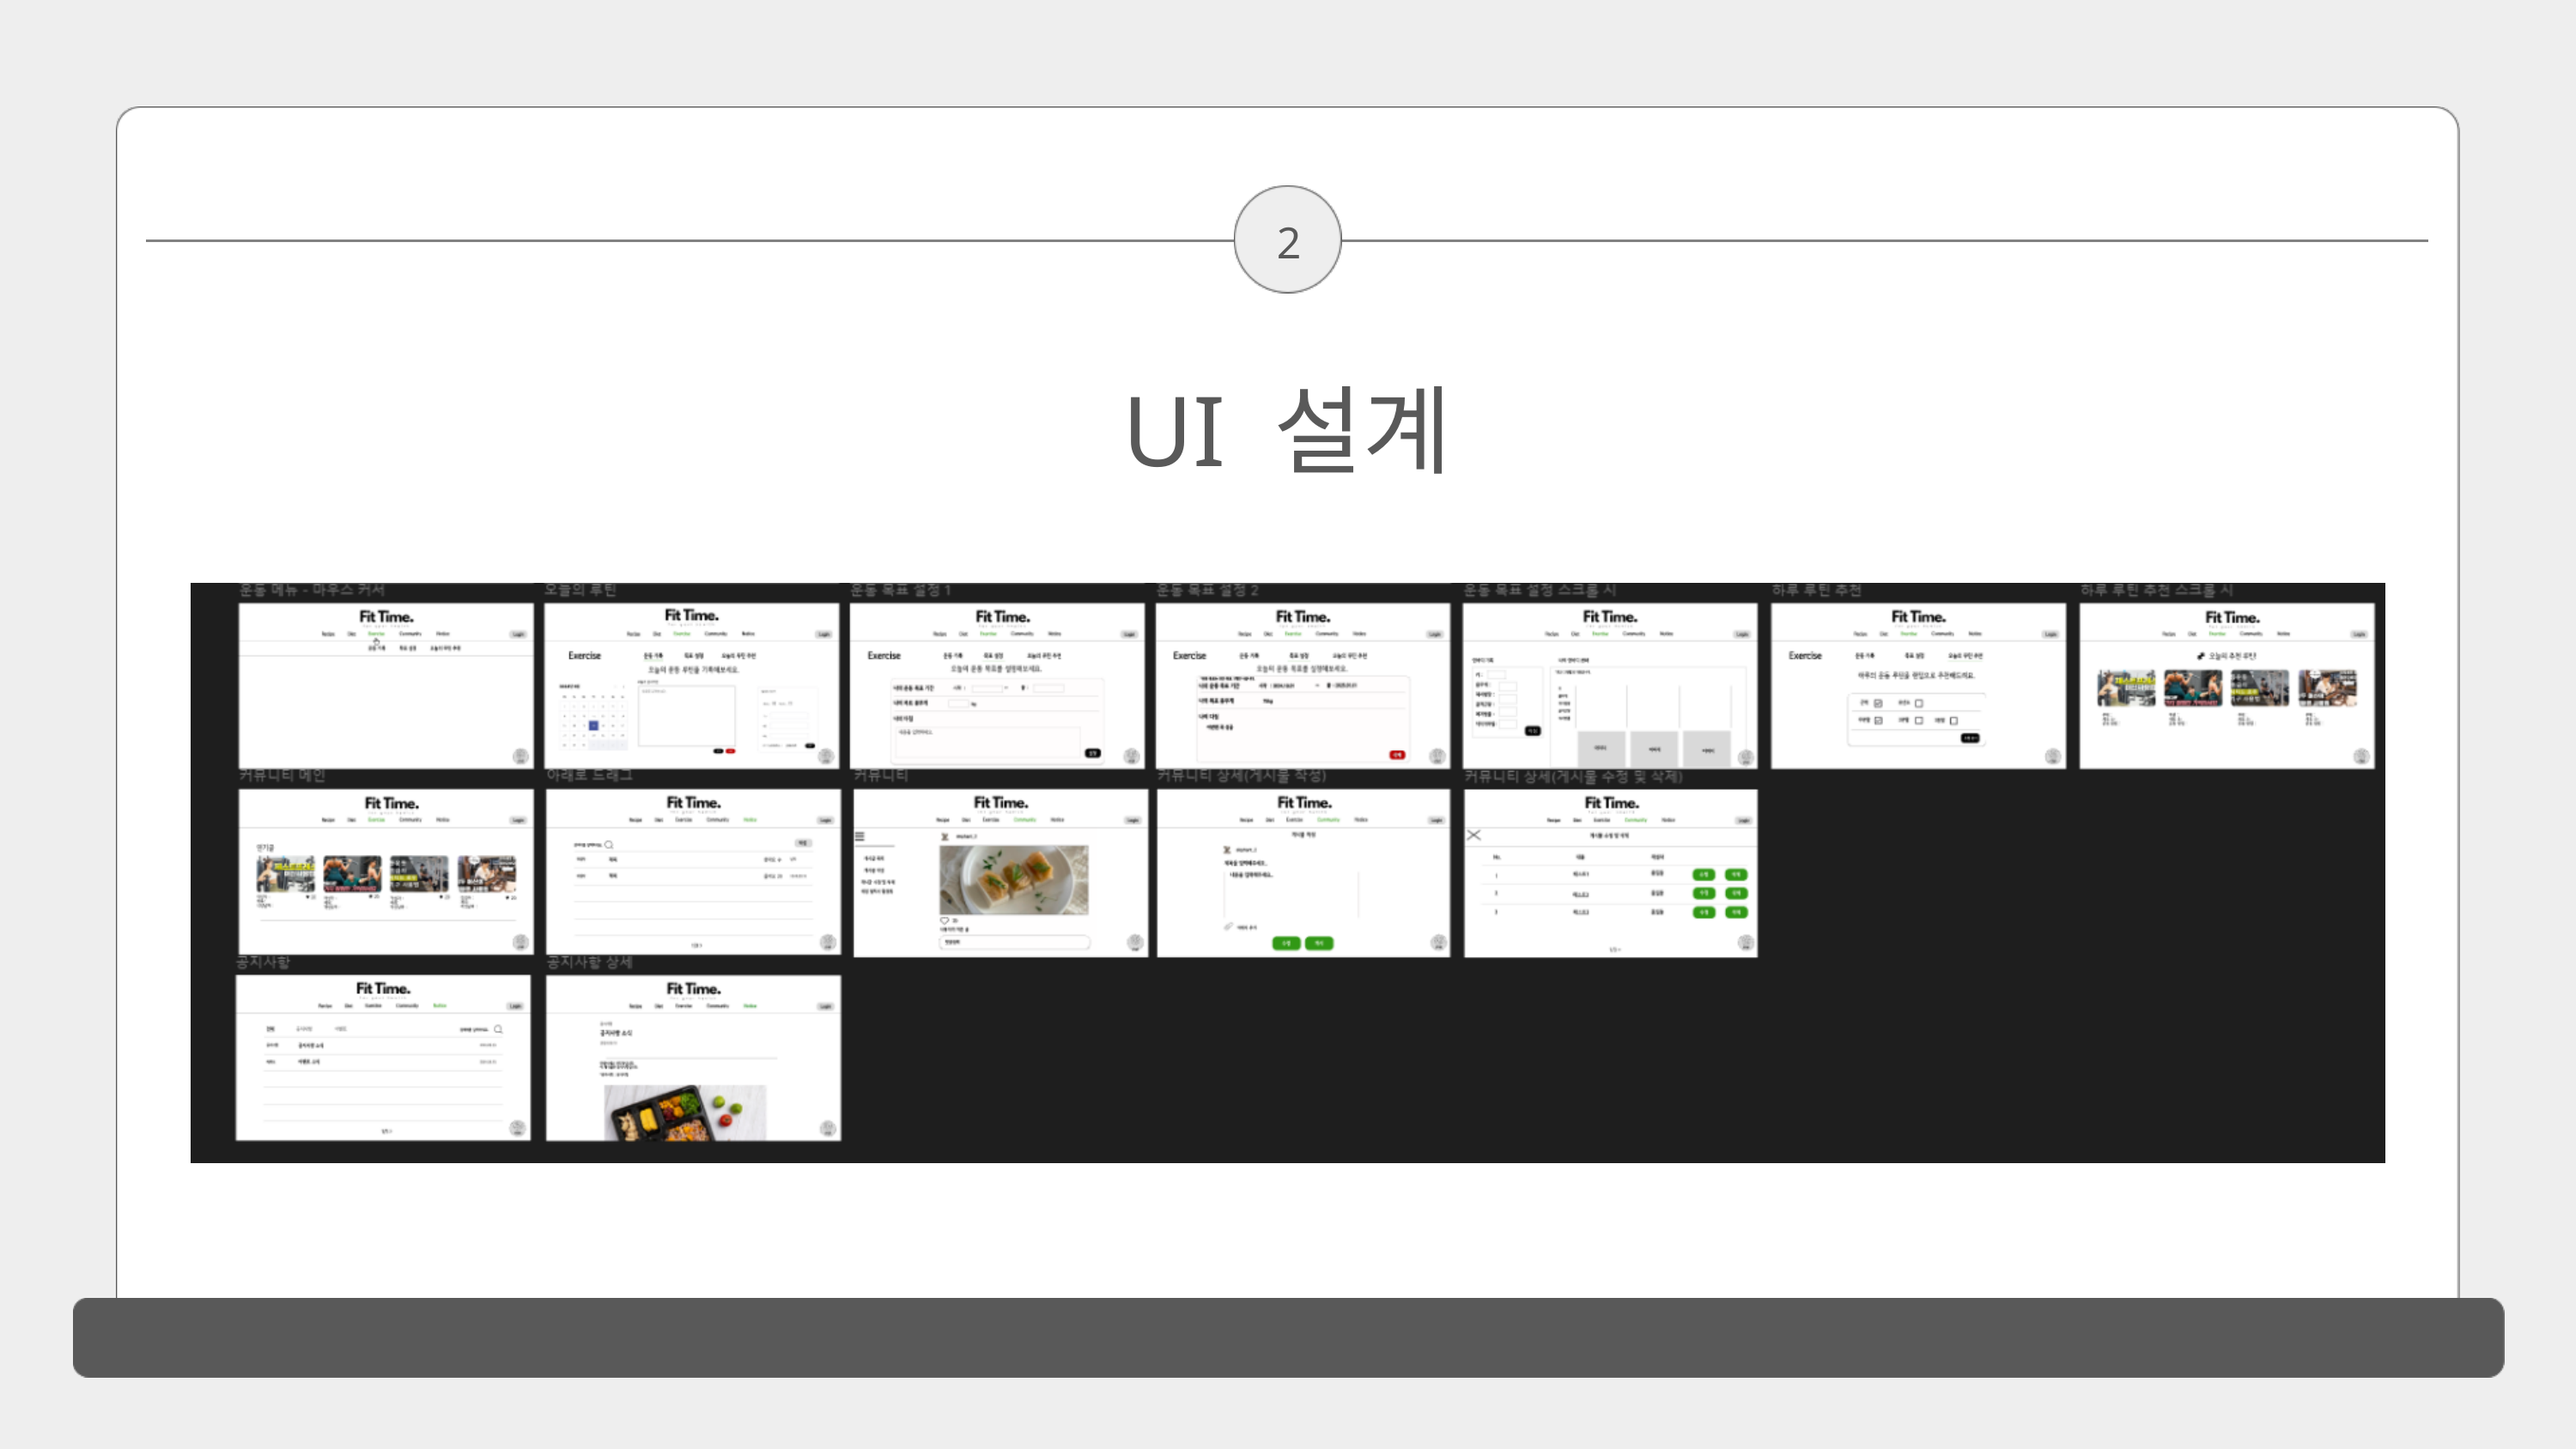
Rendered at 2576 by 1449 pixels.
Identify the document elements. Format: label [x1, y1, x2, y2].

picture [73, 106, 2505, 1378]
